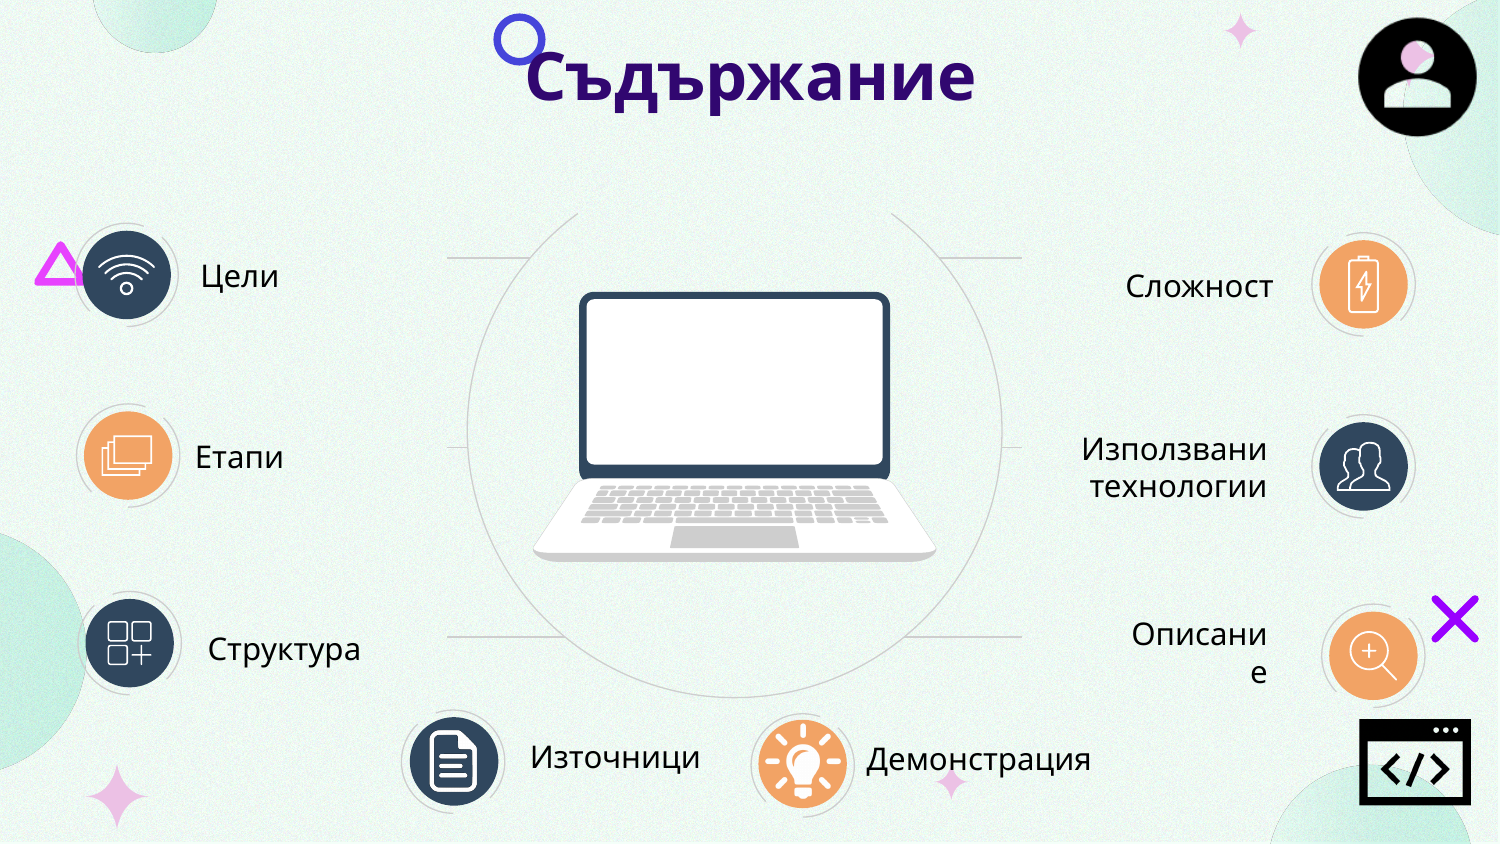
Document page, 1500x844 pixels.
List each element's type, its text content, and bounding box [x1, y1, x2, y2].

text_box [77, 591, 182, 695]
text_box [447, 213, 1023, 698]
text_box Етапи [184, 431, 302, 481]
text_box Демонстрация [860, 732, 1108, 782]
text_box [76, 403, 181, 508]
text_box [1321, 603, 1426, 708]
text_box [750, 713, 855, 818]
title Съдържание [117, 19, 1384, 167]
text_box Описание [1104, 627, 1283, 677]
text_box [401, 709, 505, 814]
picture [0, 0, 1500, 844]
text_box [1311, 232, 1416, 337]
text_box Използвани технологии [1027, 442, 1283, 492]
text_box Източници [514, 731, 716, 781]
text_box Сложност [1110, 260, 1306, 310]
text_box Структура [185, 623, 419, 673]
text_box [74, 222, 179, 327]
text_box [1311, 414, 1416, 519]
text_box Цели [182, 250, 295, 300]
